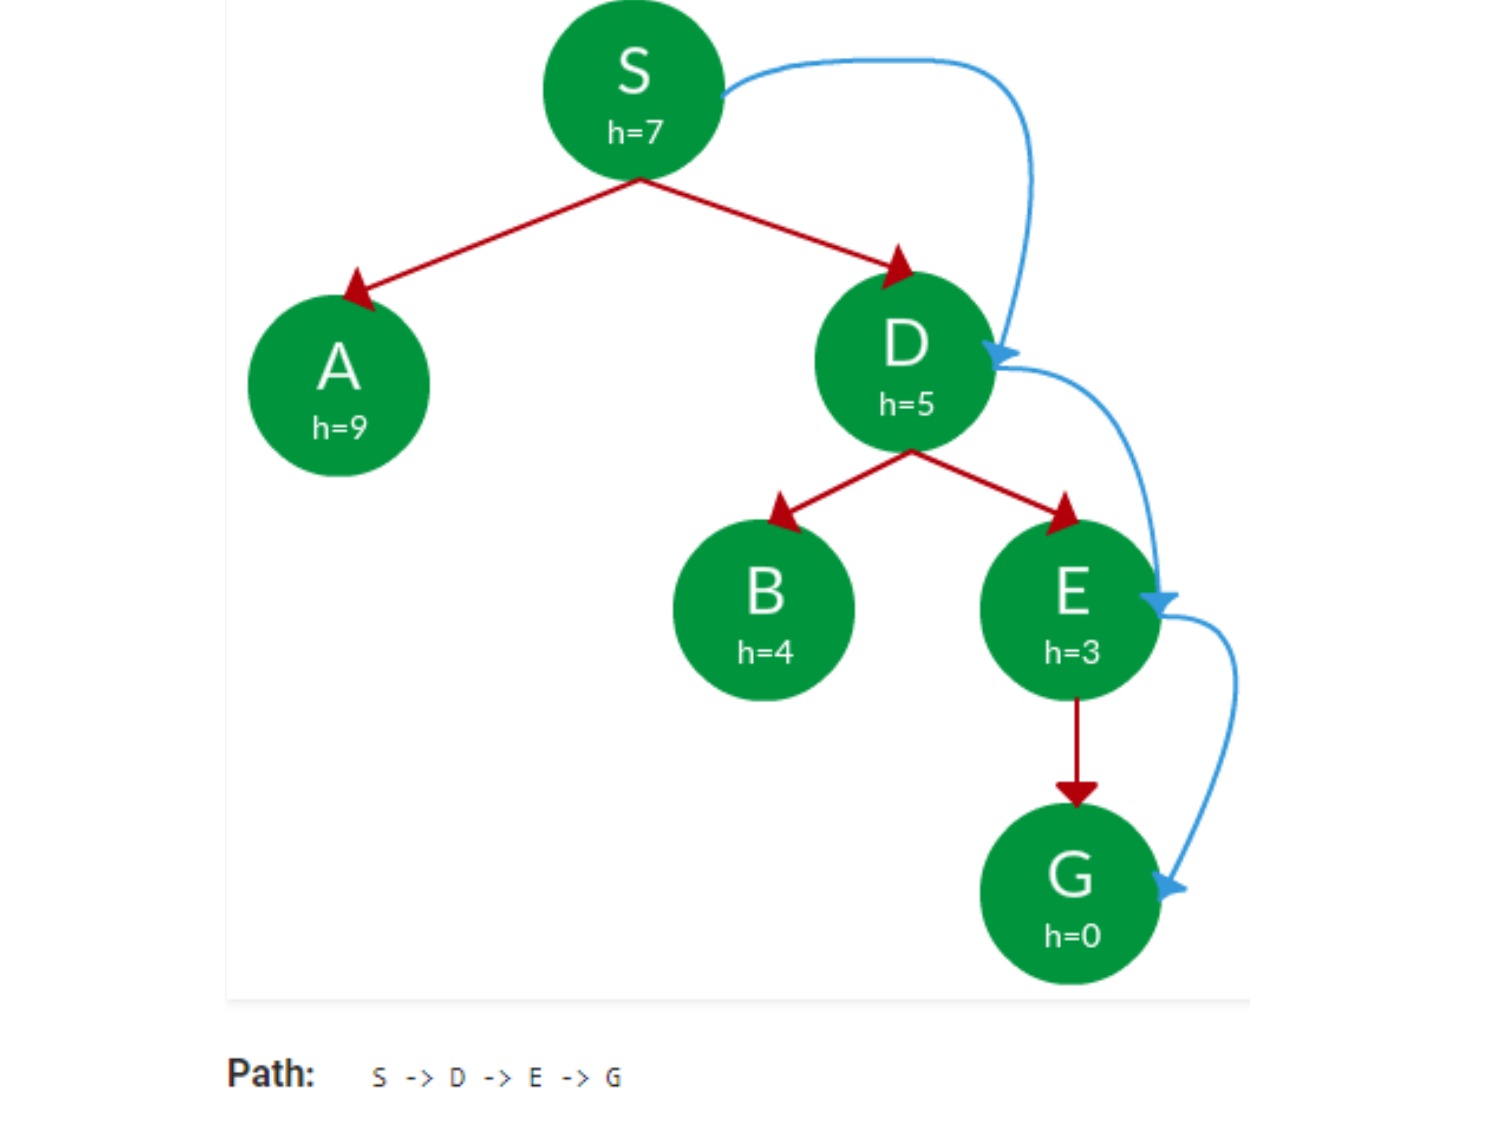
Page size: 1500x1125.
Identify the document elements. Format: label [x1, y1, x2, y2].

picture [224, 0, 1251, 1112]
